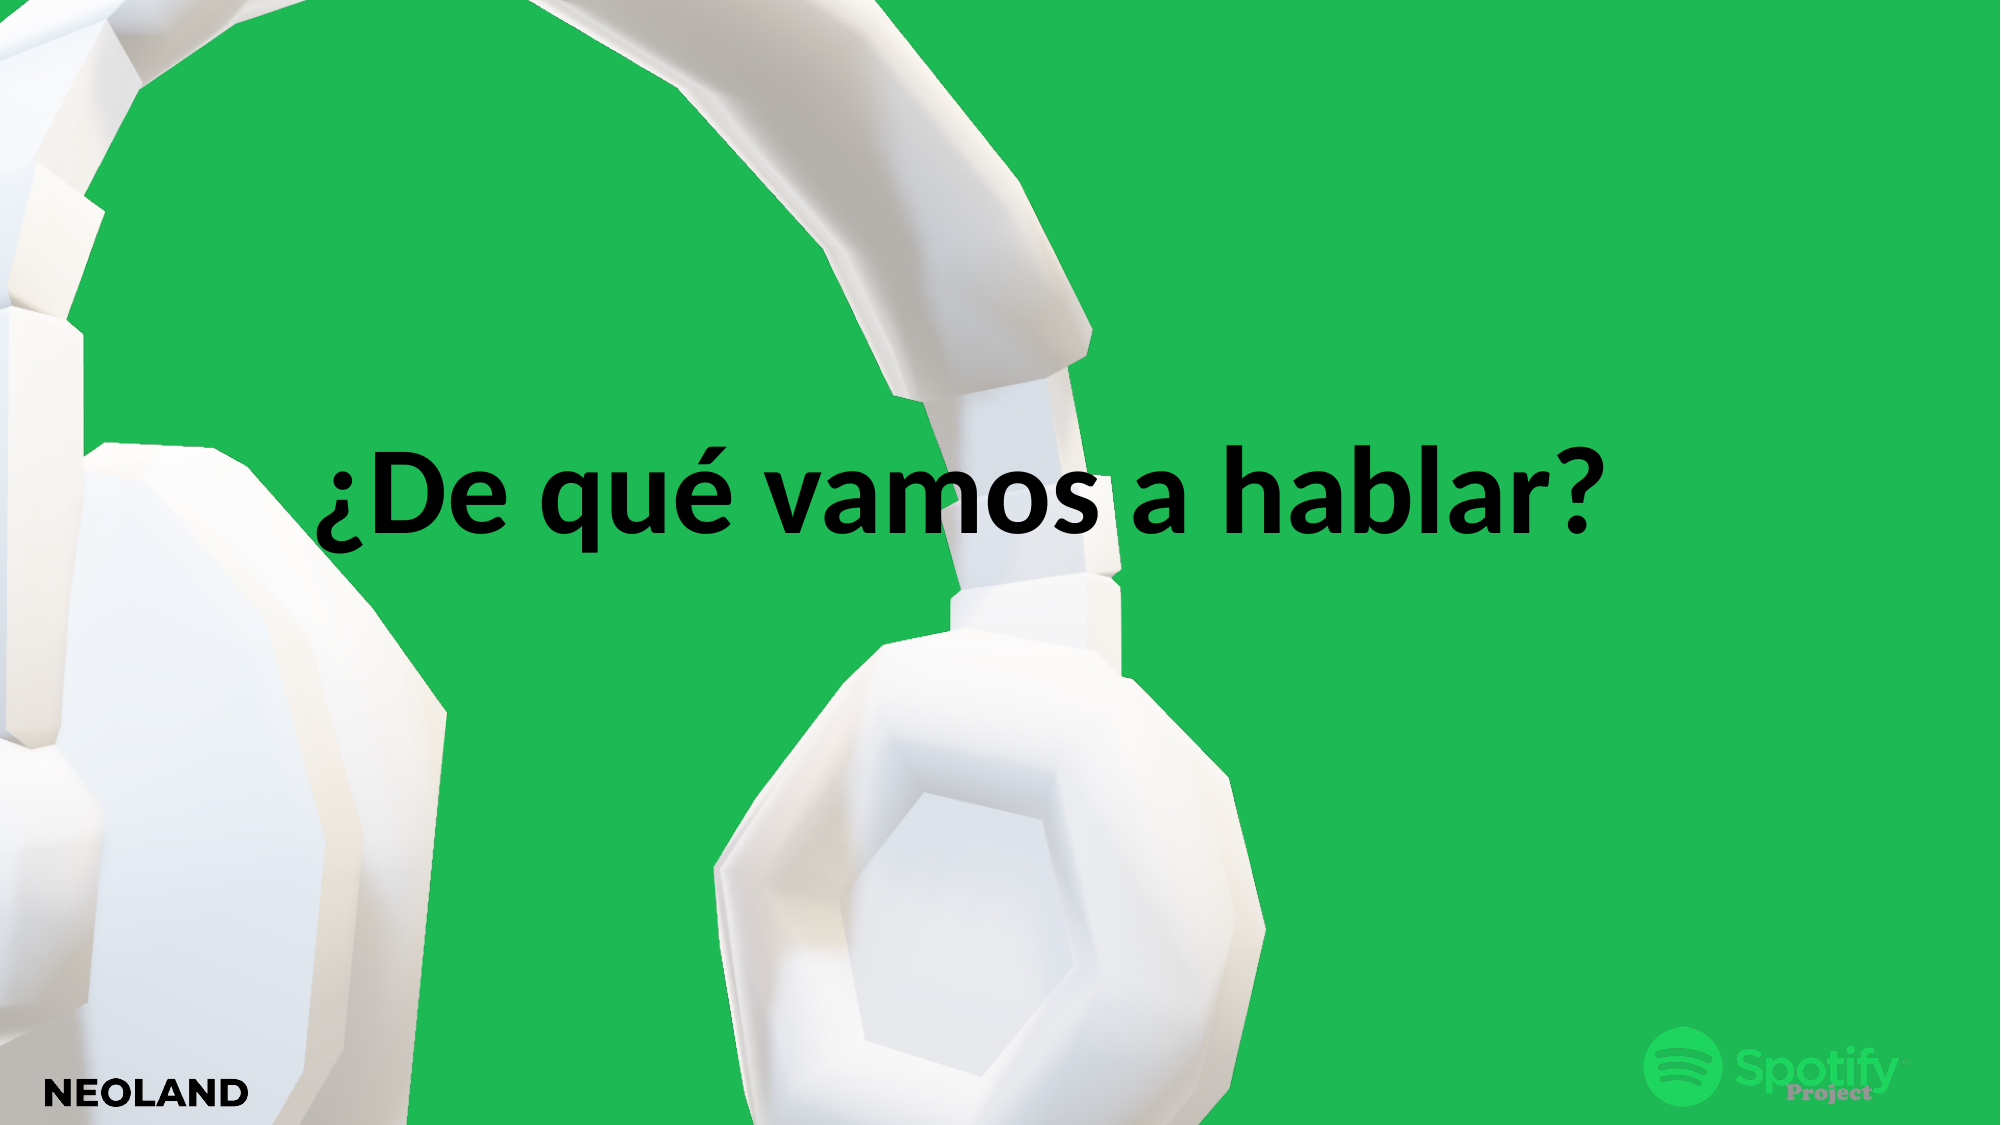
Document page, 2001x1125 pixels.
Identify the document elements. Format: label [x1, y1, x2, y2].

text_box [0, 0, 2000, 1125]
picture [45, 1078, 248, 1107]
picture [1643, 1026, 1909, 1107]
